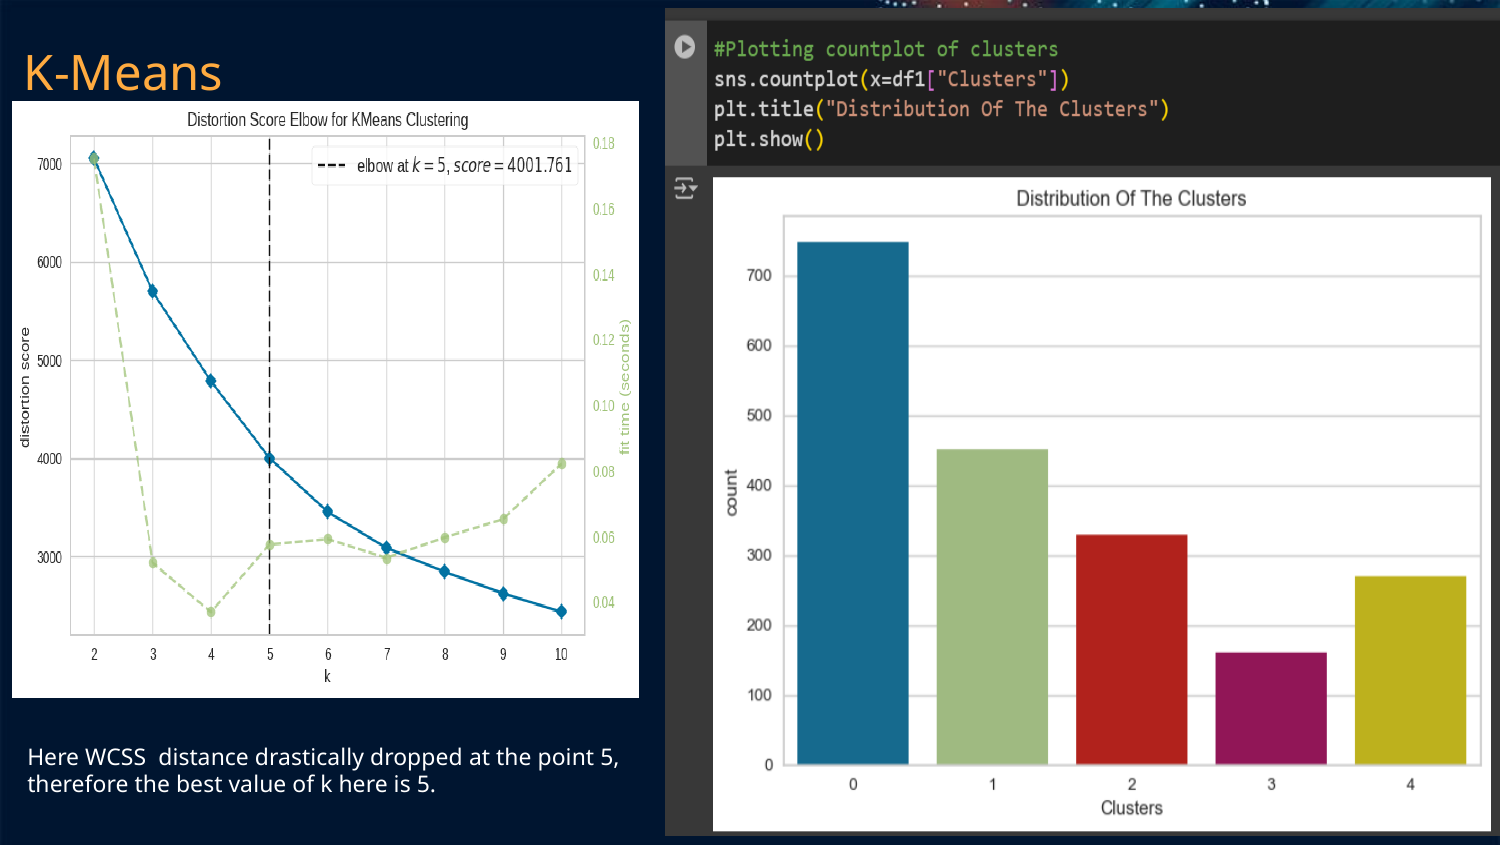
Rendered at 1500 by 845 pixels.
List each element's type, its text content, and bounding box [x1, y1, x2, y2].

text_box Here WCSS distance drastically dropped at the point 5, therefore the best value of k here is 5. [12, 734, 639, 805]
picture [0, 0, 1500, 845]
title K-Means [24, 41, 660, 102]
